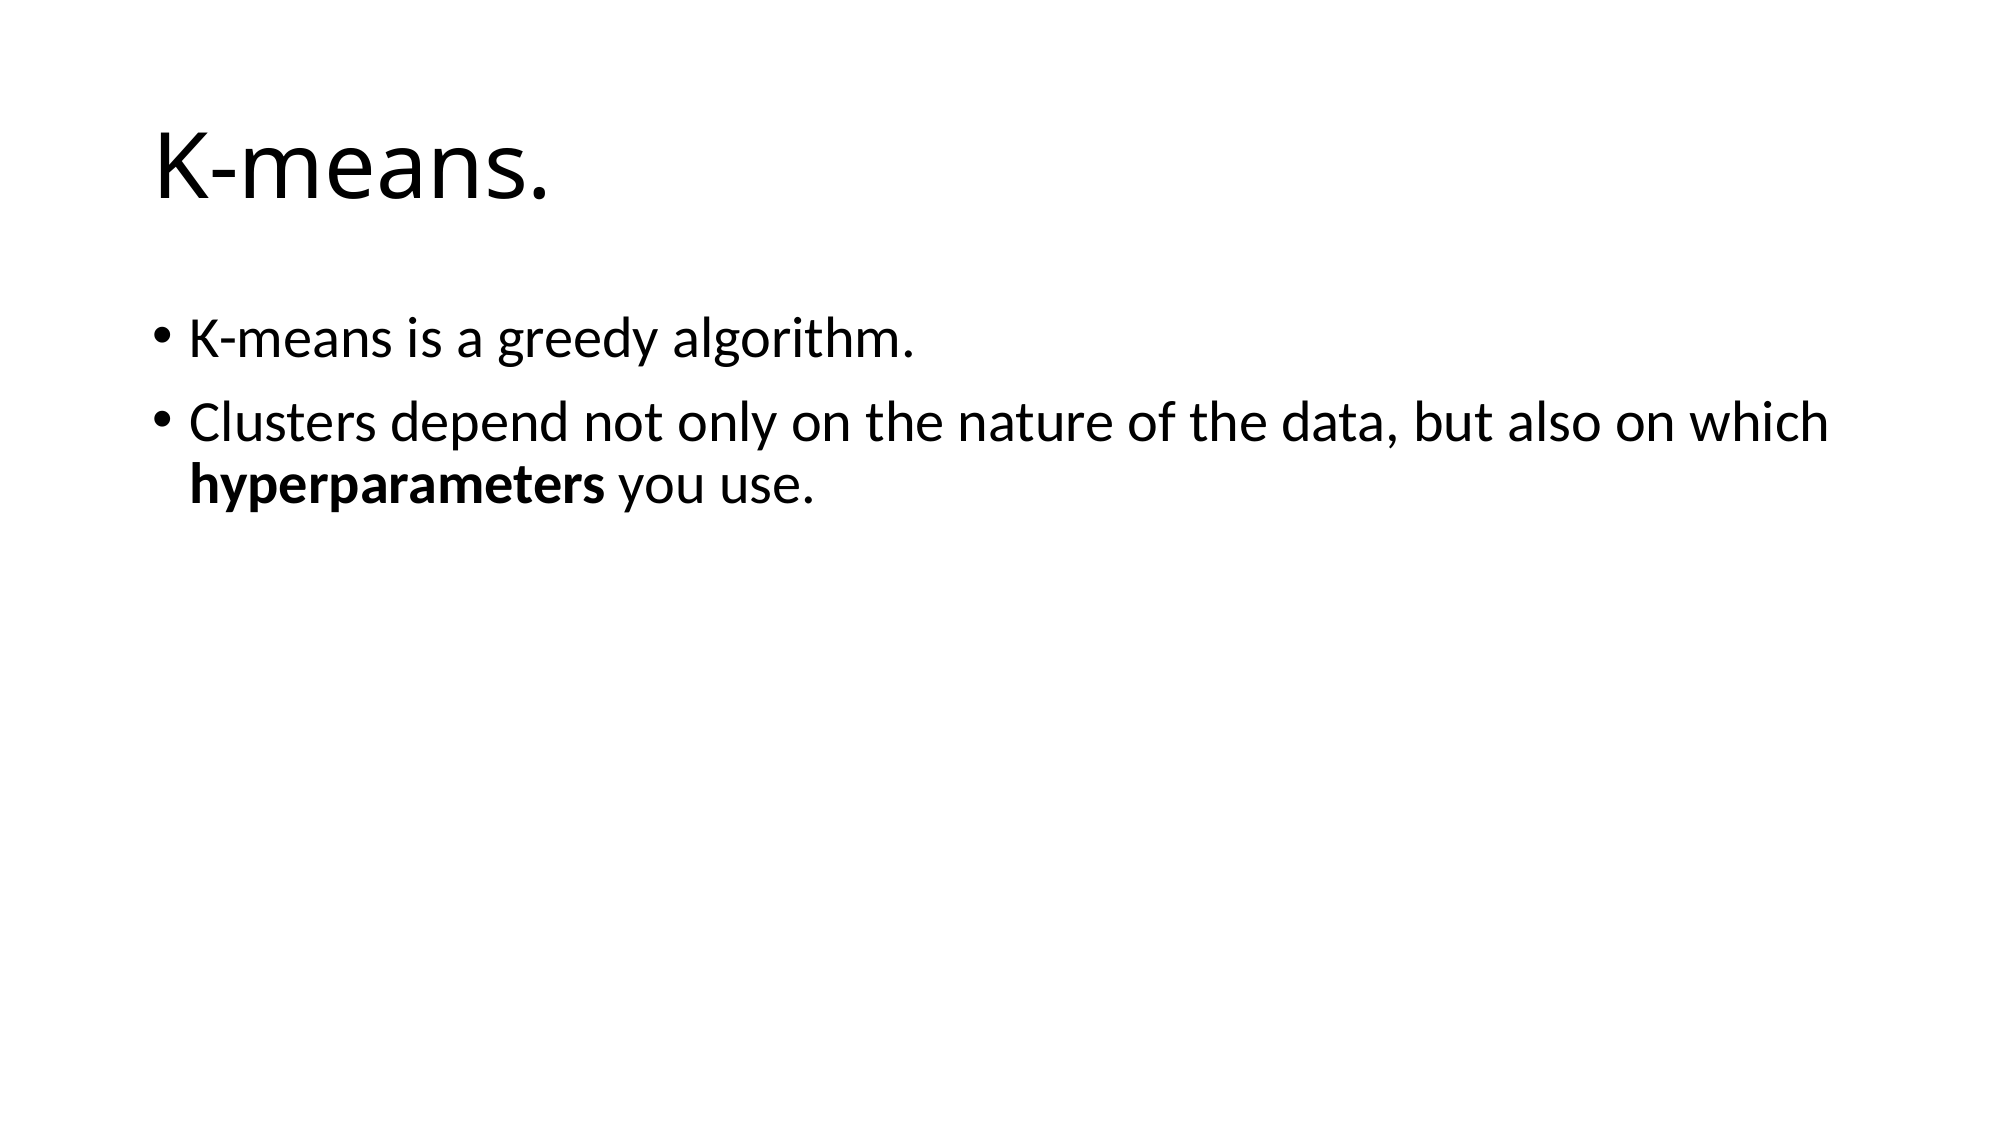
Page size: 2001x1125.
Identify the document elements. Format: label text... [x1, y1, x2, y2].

list K-means is a greedy algorithm. Clusters depend not only on the nature of the data, but also on which hyperparameters you use. [137, 299, 1863, 1014]
title K-means. [137, 59, 1863, 278]
